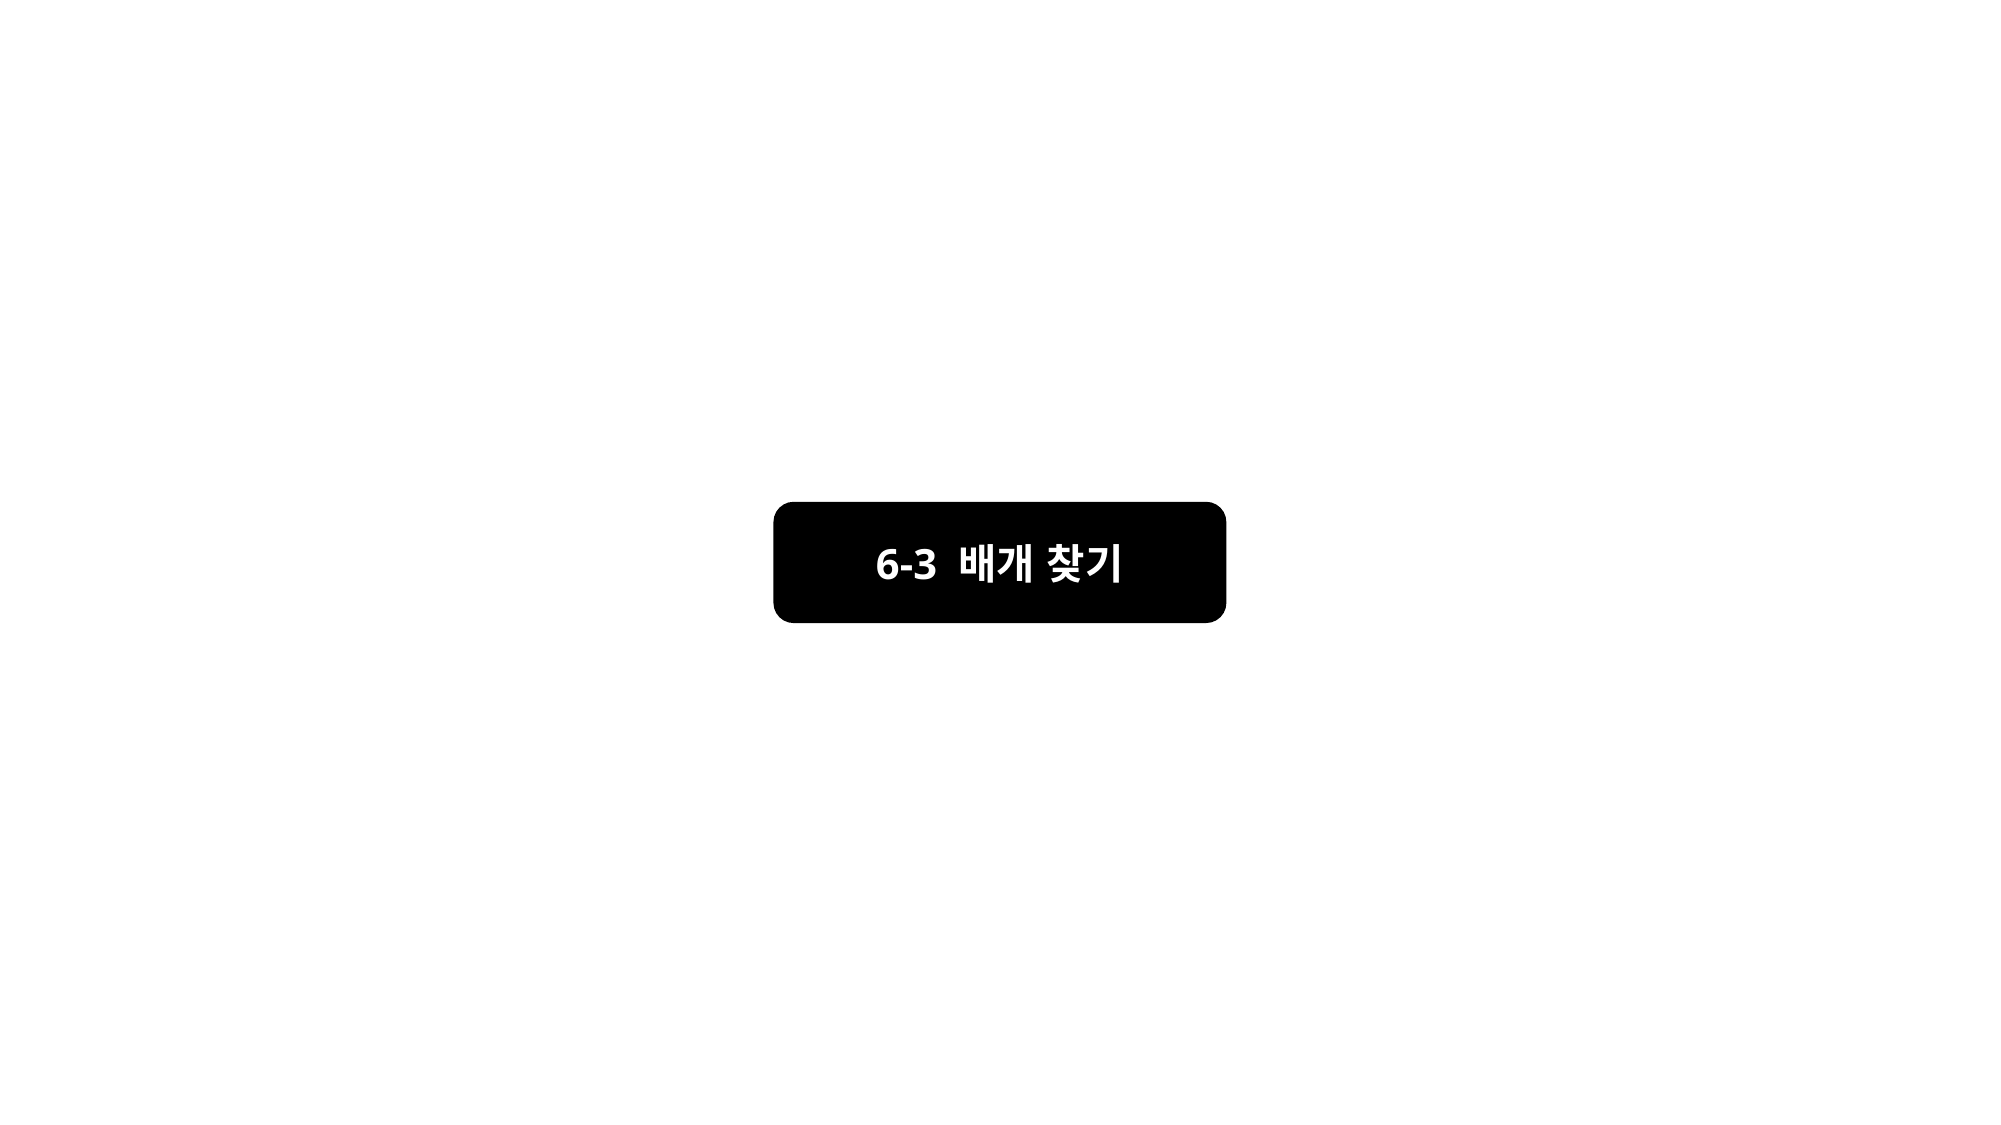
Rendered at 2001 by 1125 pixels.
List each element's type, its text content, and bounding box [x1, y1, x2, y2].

text_box 6-3 배개 찾기 [772, 500, 1228, 625]
